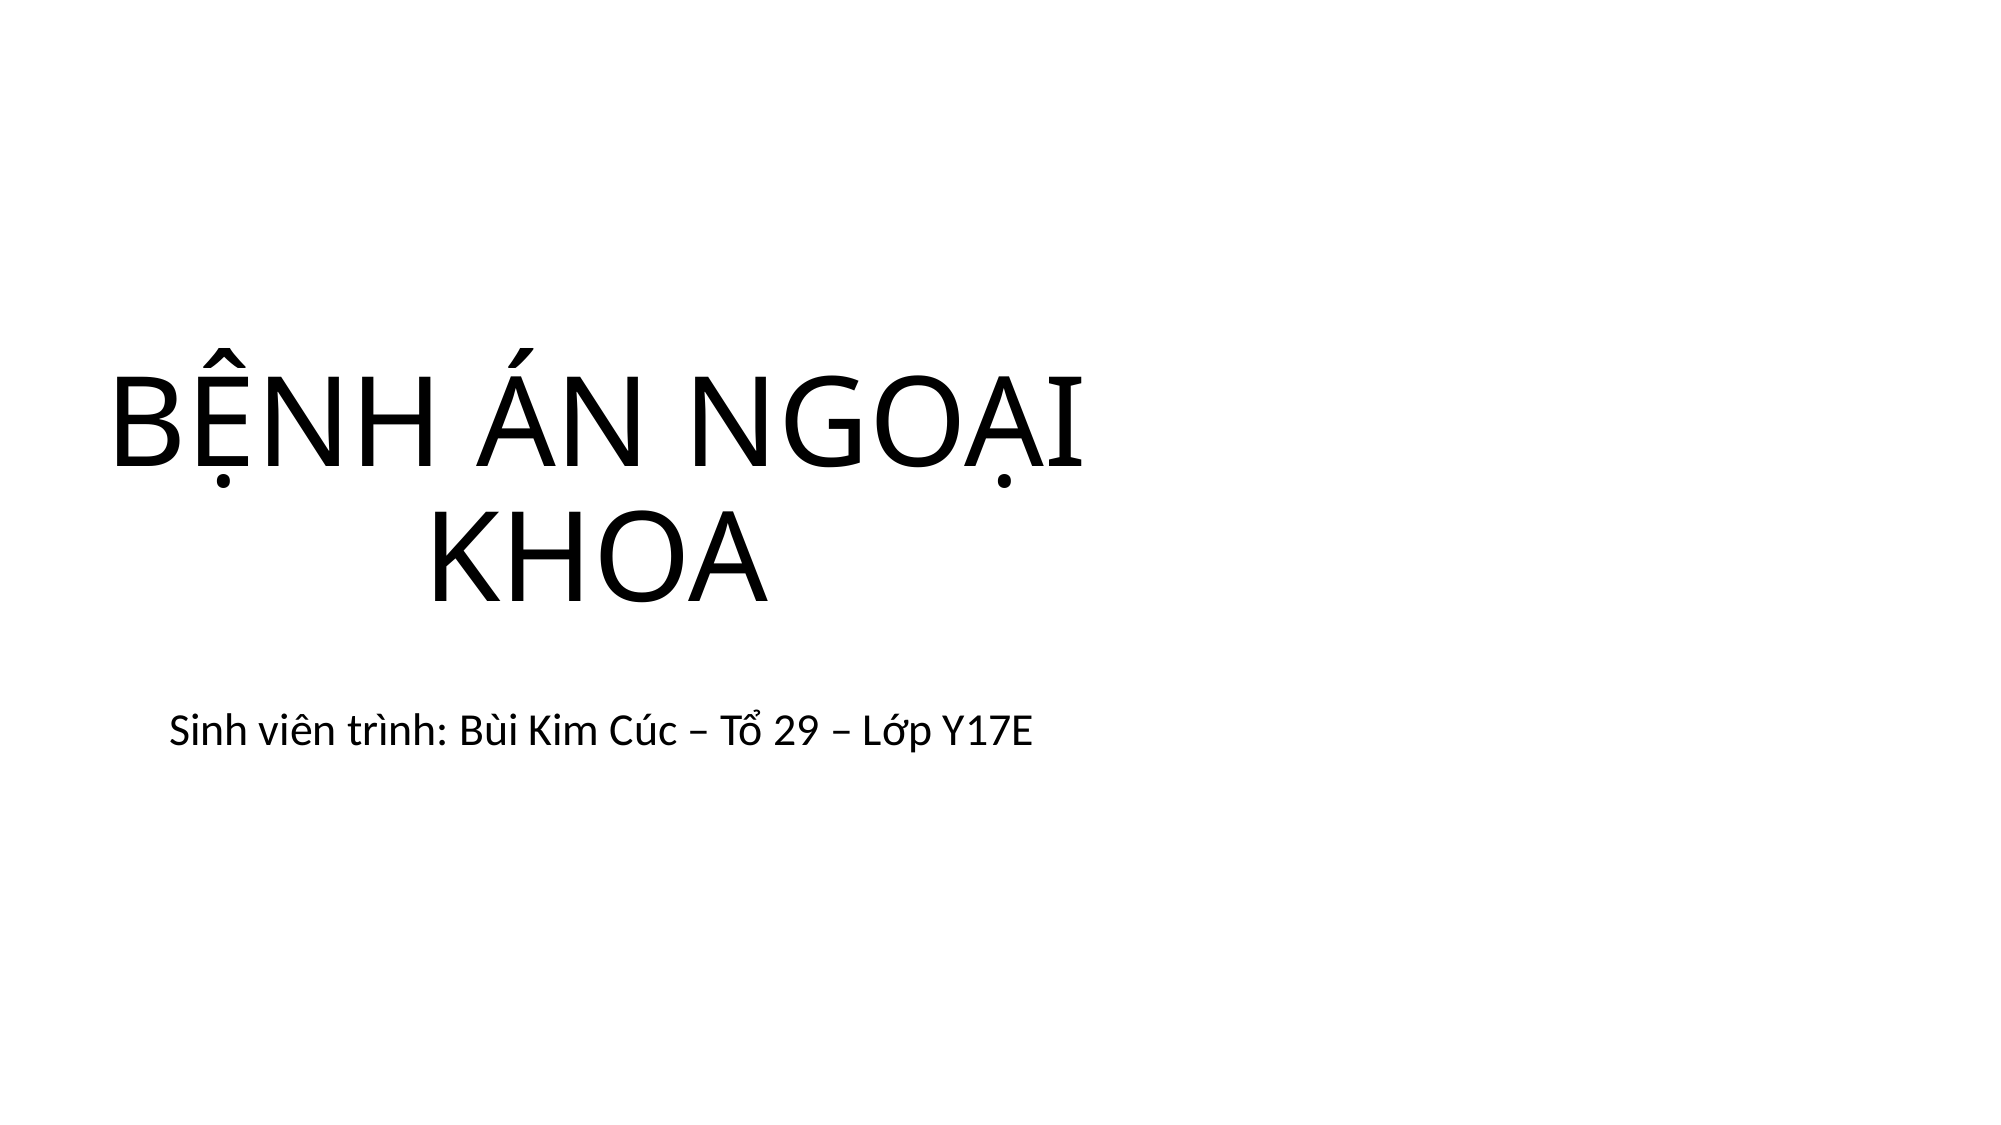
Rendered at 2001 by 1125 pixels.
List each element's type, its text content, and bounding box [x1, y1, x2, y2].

subtitle Sinh viên trình: Bùi Kim Cúc – Tổ 29 – Lớp Y17E [76, 698, 1127, 1036]
title BỆNH ÁN NGOẠI KHOA [76, 122, 1117, 636]
